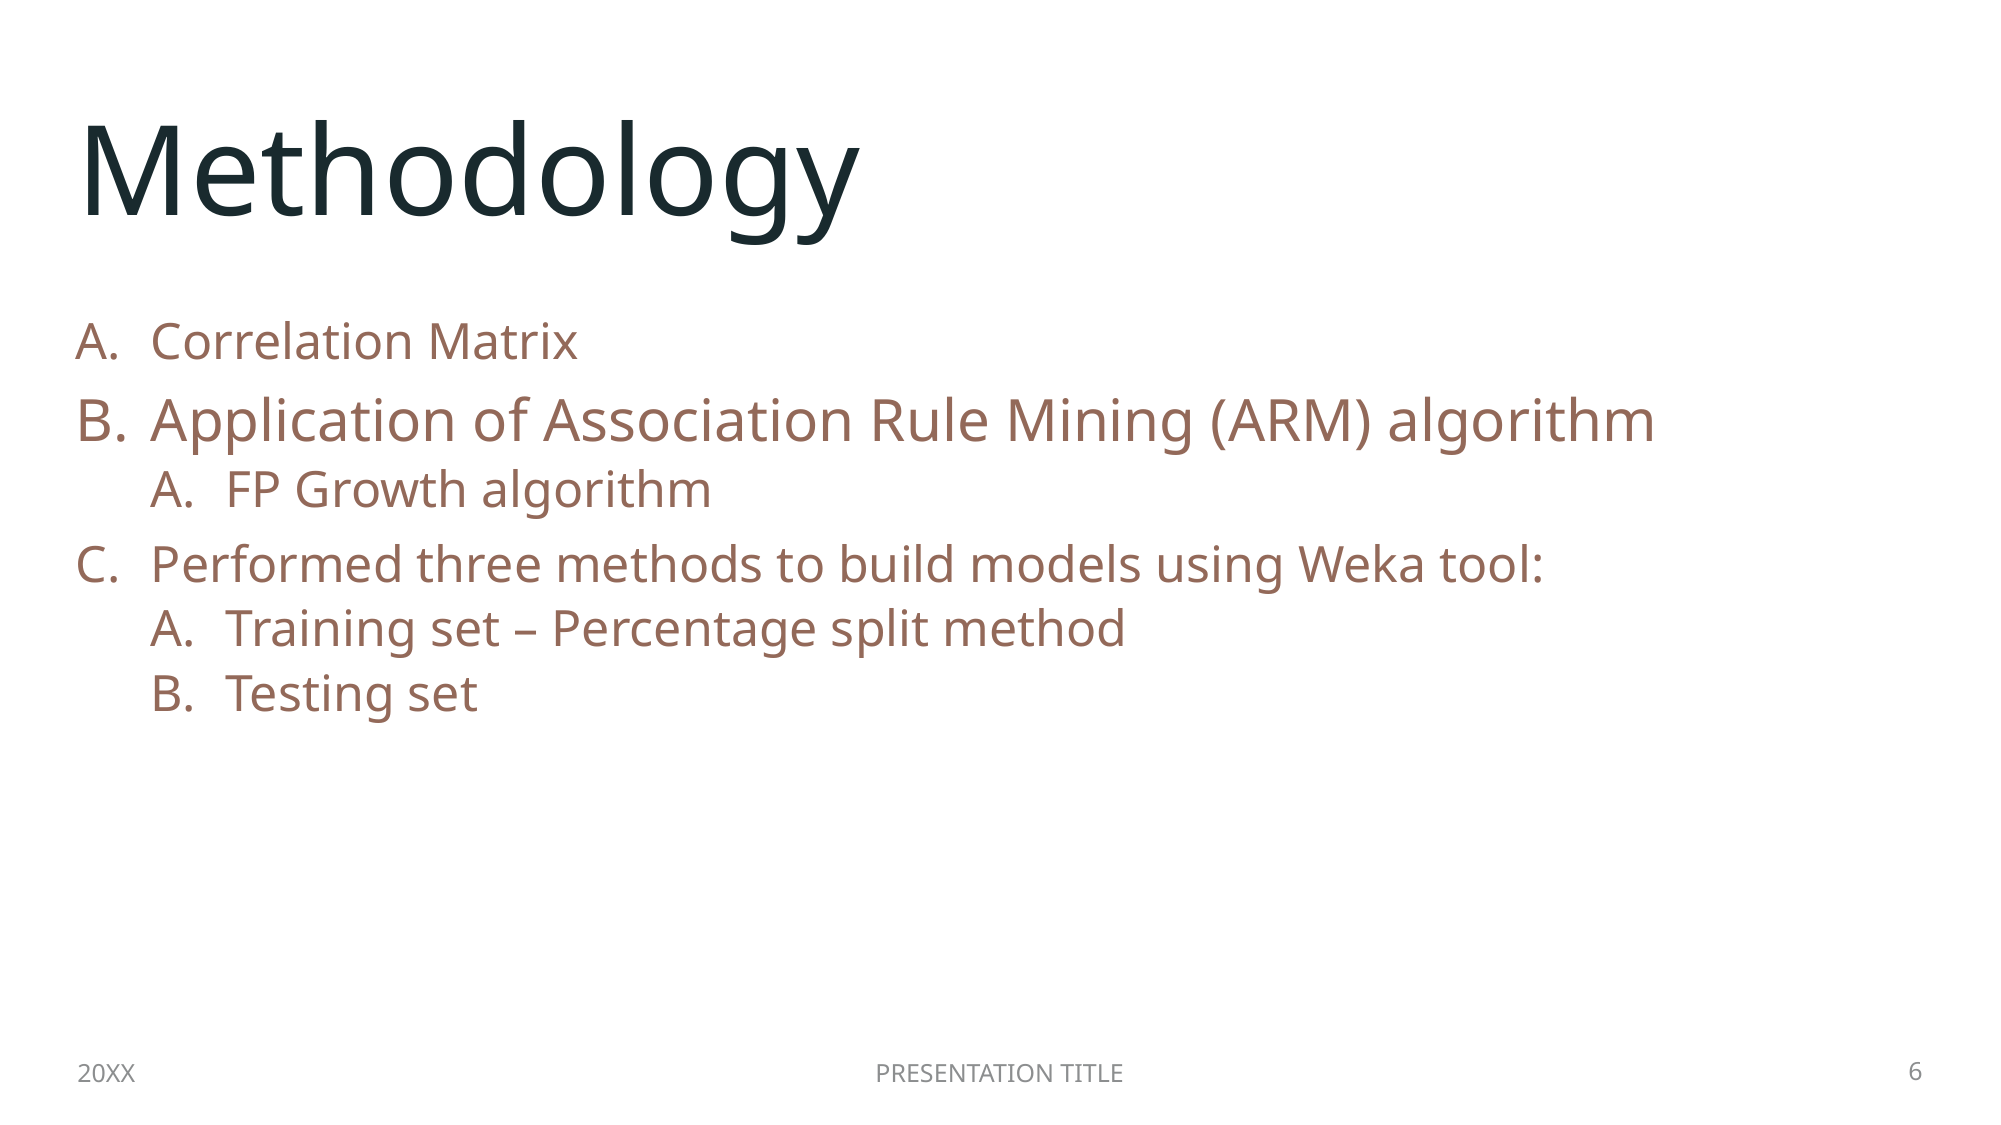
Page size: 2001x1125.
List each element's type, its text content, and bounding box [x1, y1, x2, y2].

title Methodology [61, 100, 1809, 308]
slide_number 6 [1757, 1042, 1938, 1103]
footer Presentation title [662, 1042, 1338, 1103]
slide_number 20XX [62, 1042, 513, 1103]
list Correlation Matrix Application of Association Rule Mining (ARM) algorithm FP Growth algorithm Performed three methods to build models using Weka tool: Training set – Percentage split method Testing set [60, 308, 1929, 1023]
